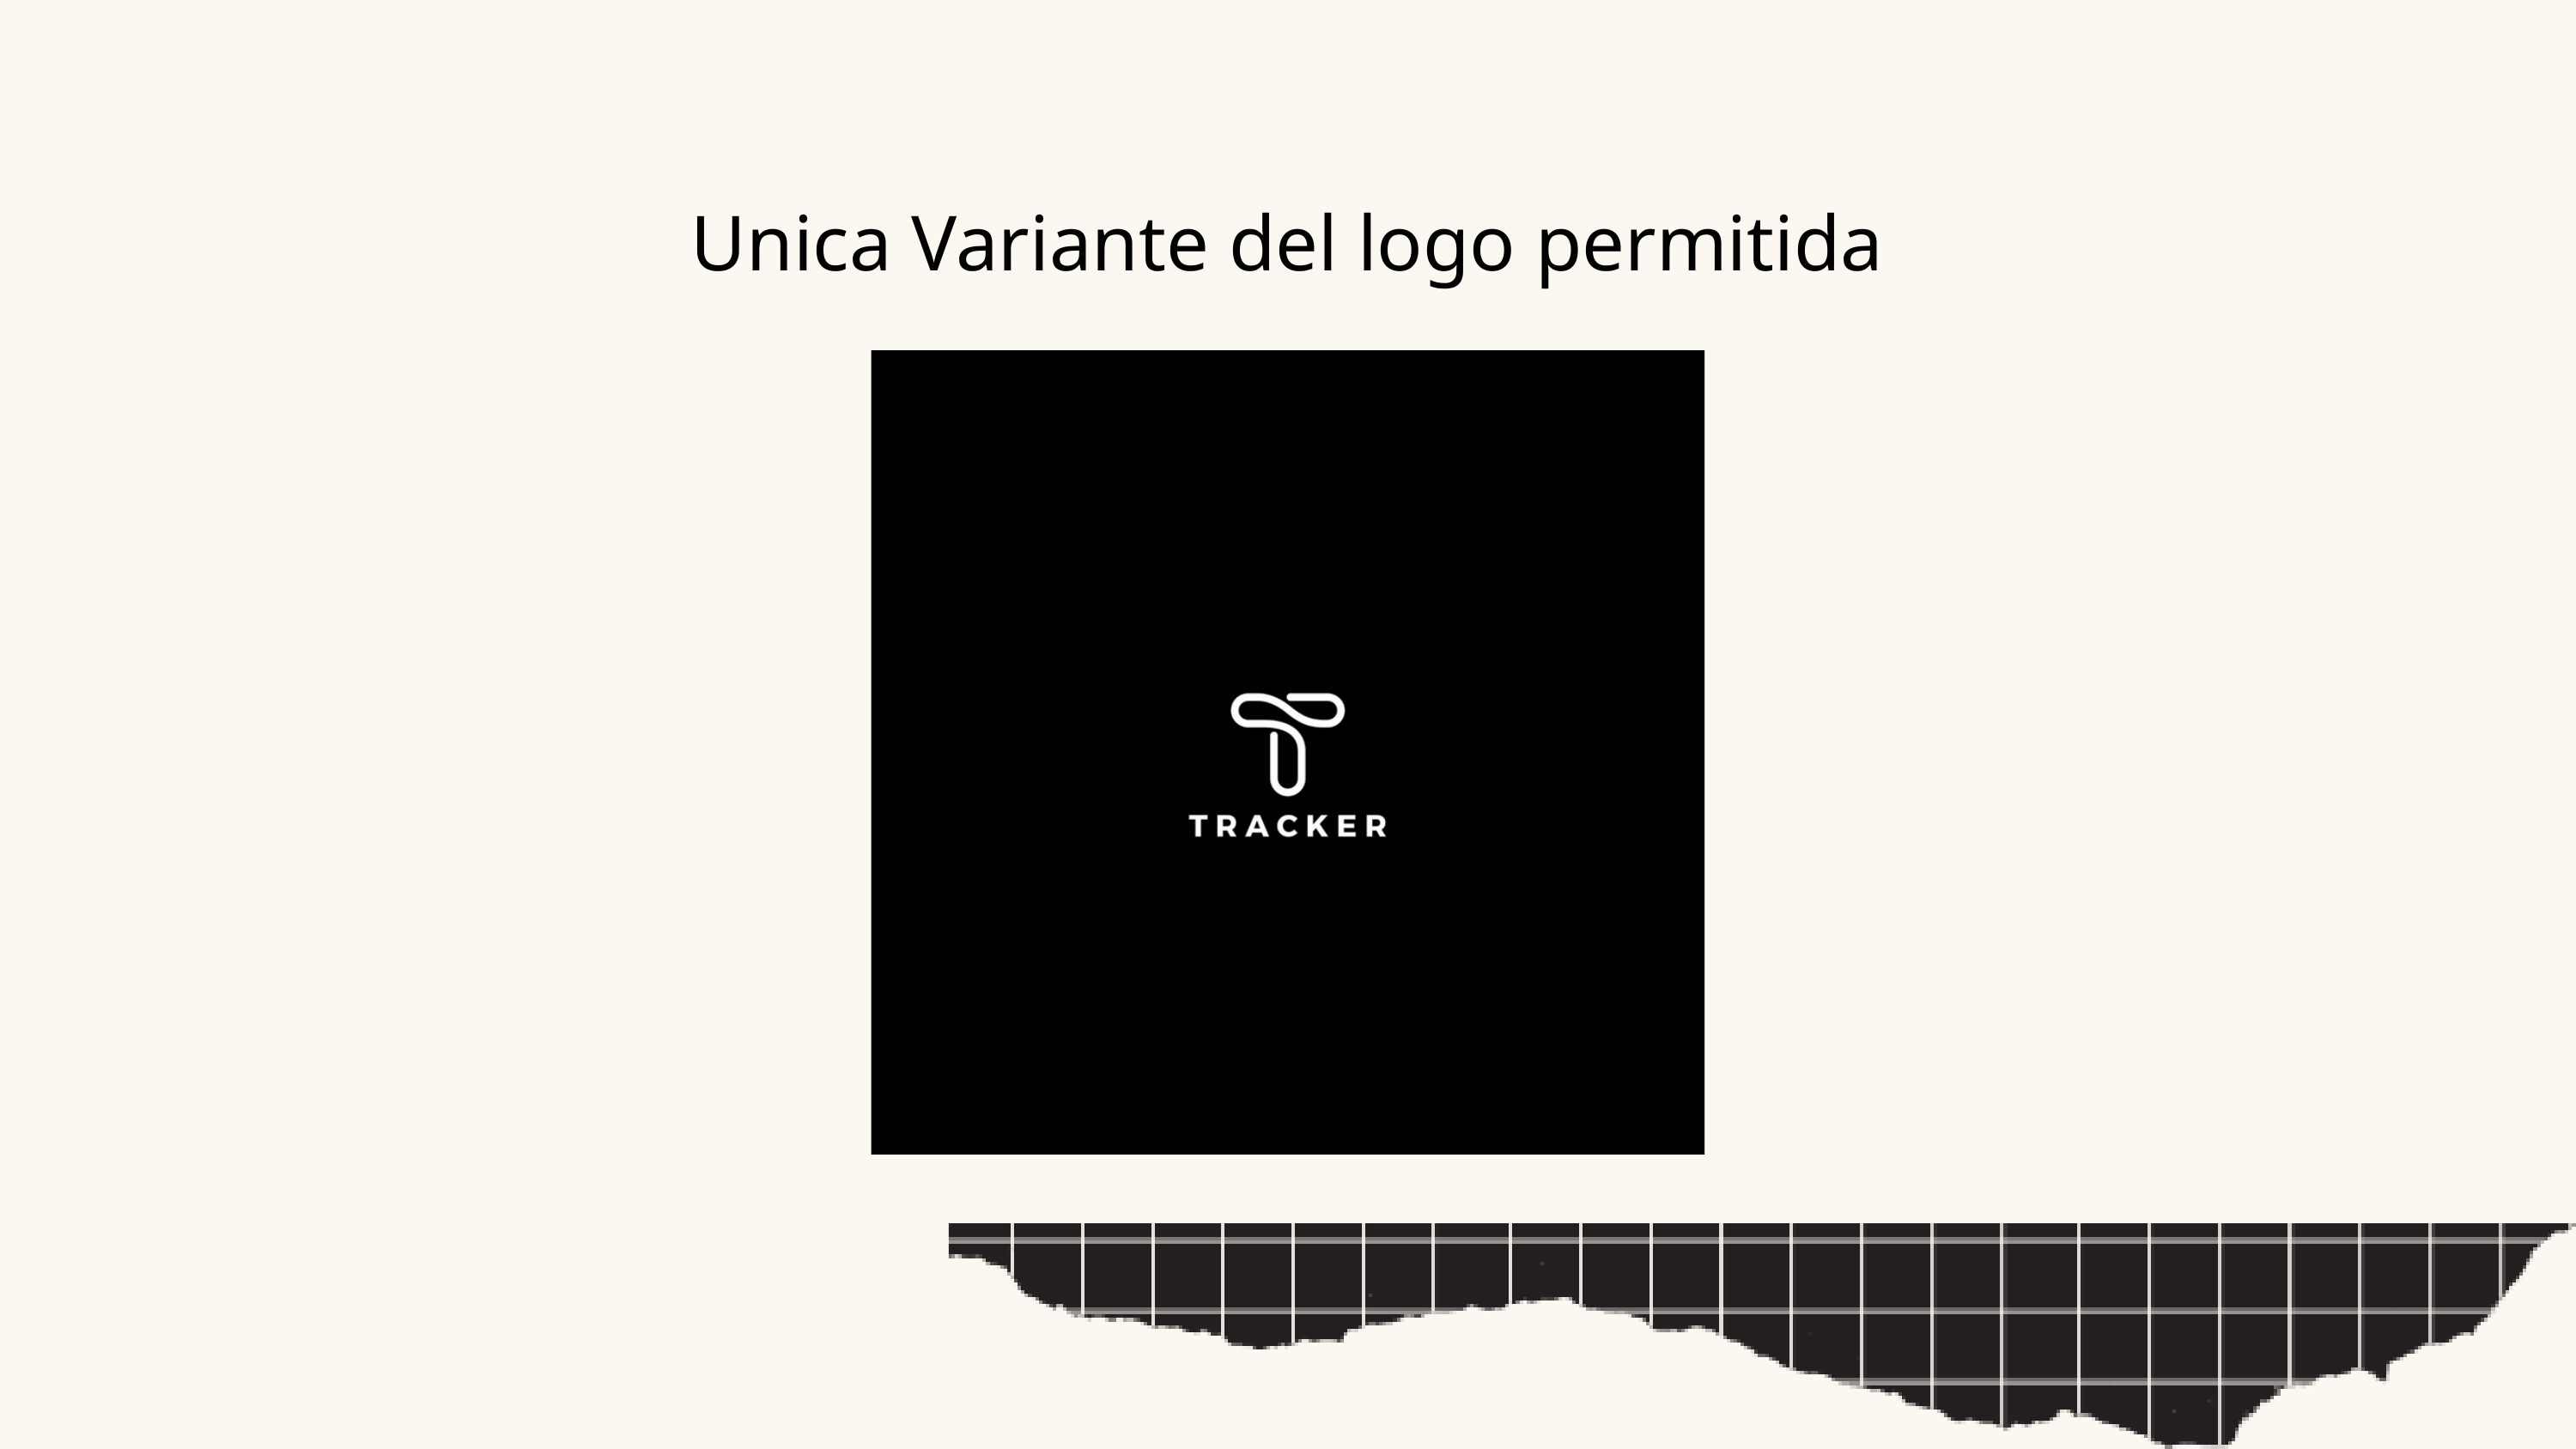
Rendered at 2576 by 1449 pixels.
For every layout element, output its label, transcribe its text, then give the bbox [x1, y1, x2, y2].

text_box [871, 350, 1705, 1155]
text_box Unica Variante del logo permitida [651, 179, 1925, 287]
text_box [948, 1223, 2576, 1449]
